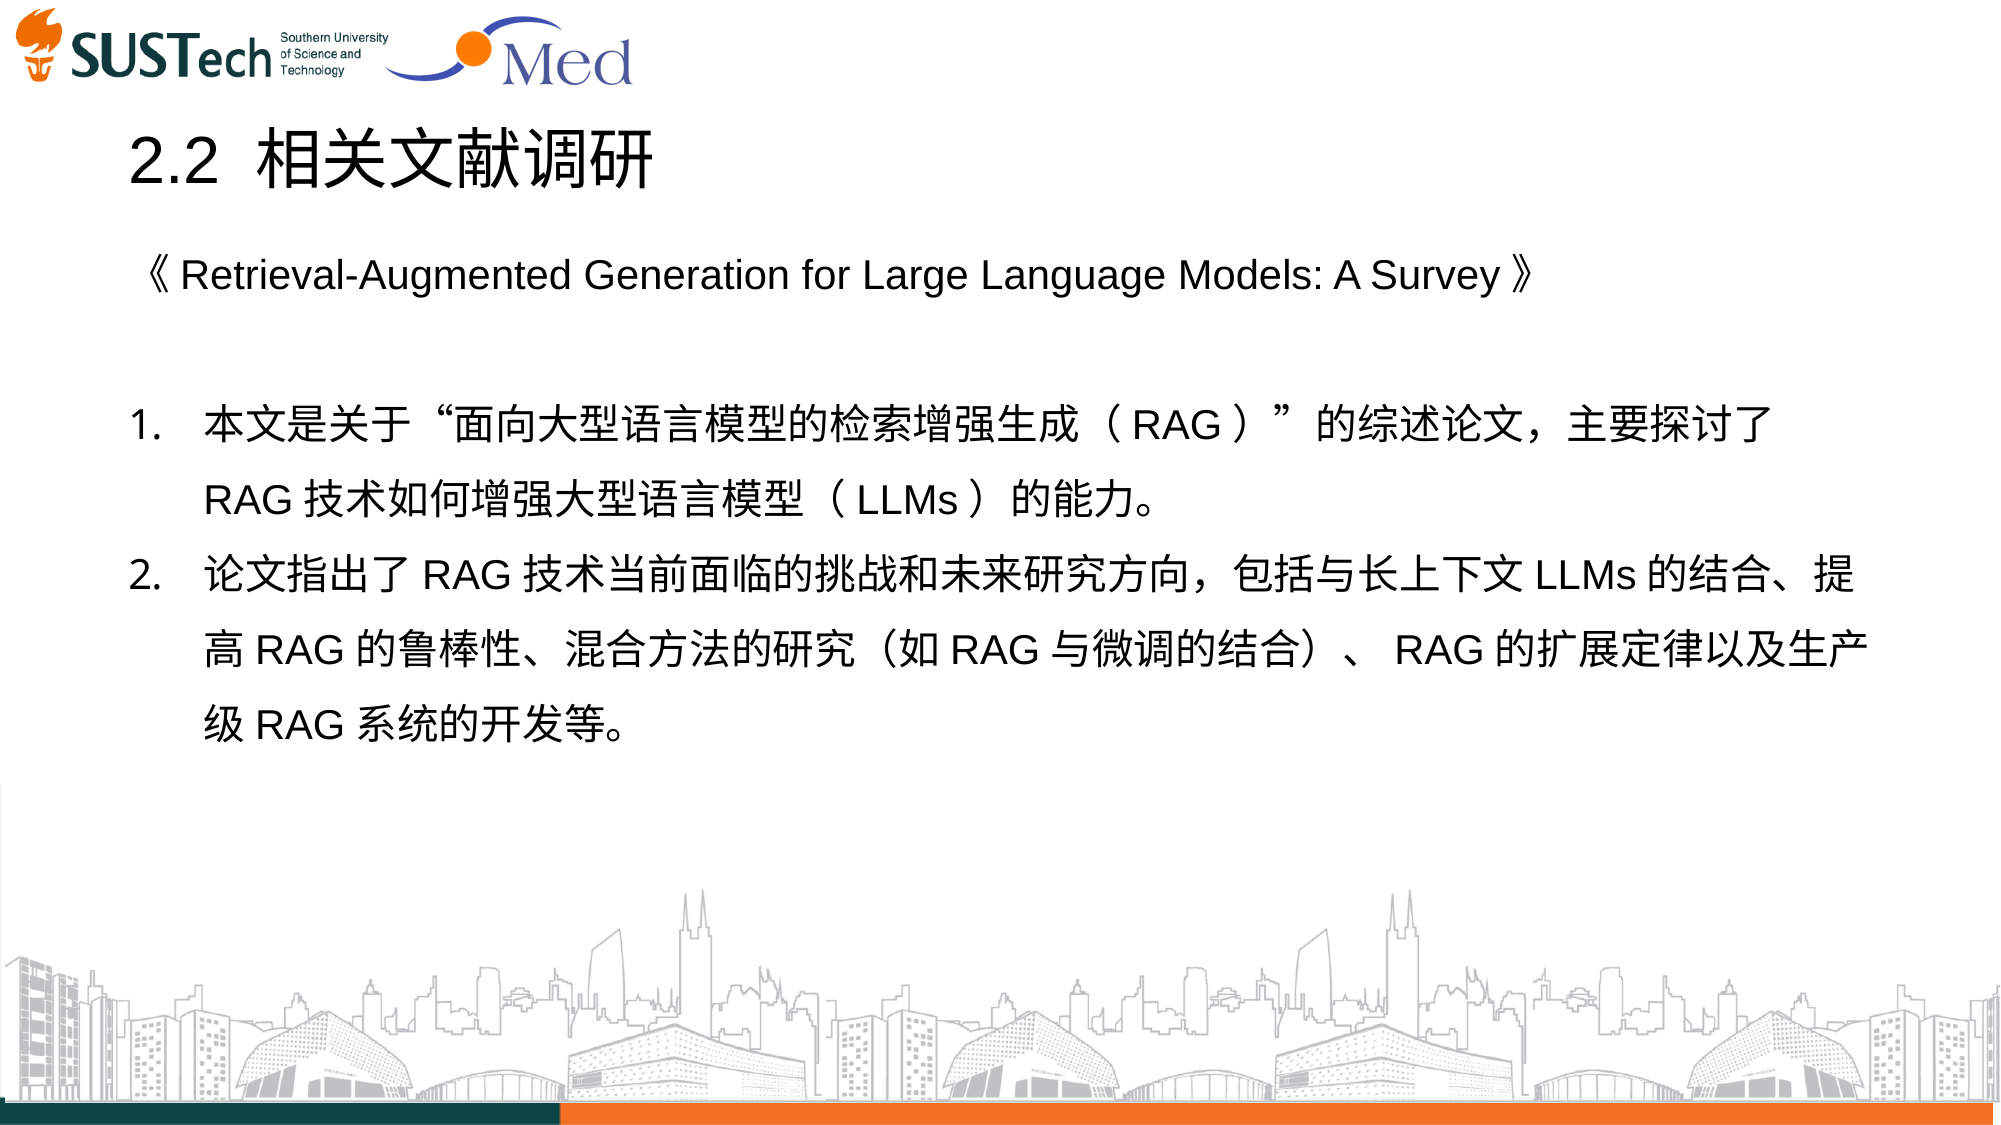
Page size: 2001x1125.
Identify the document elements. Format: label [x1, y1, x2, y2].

picture [385, 0, 640, 177]
text_box [0, 0, 2000, 1125]
